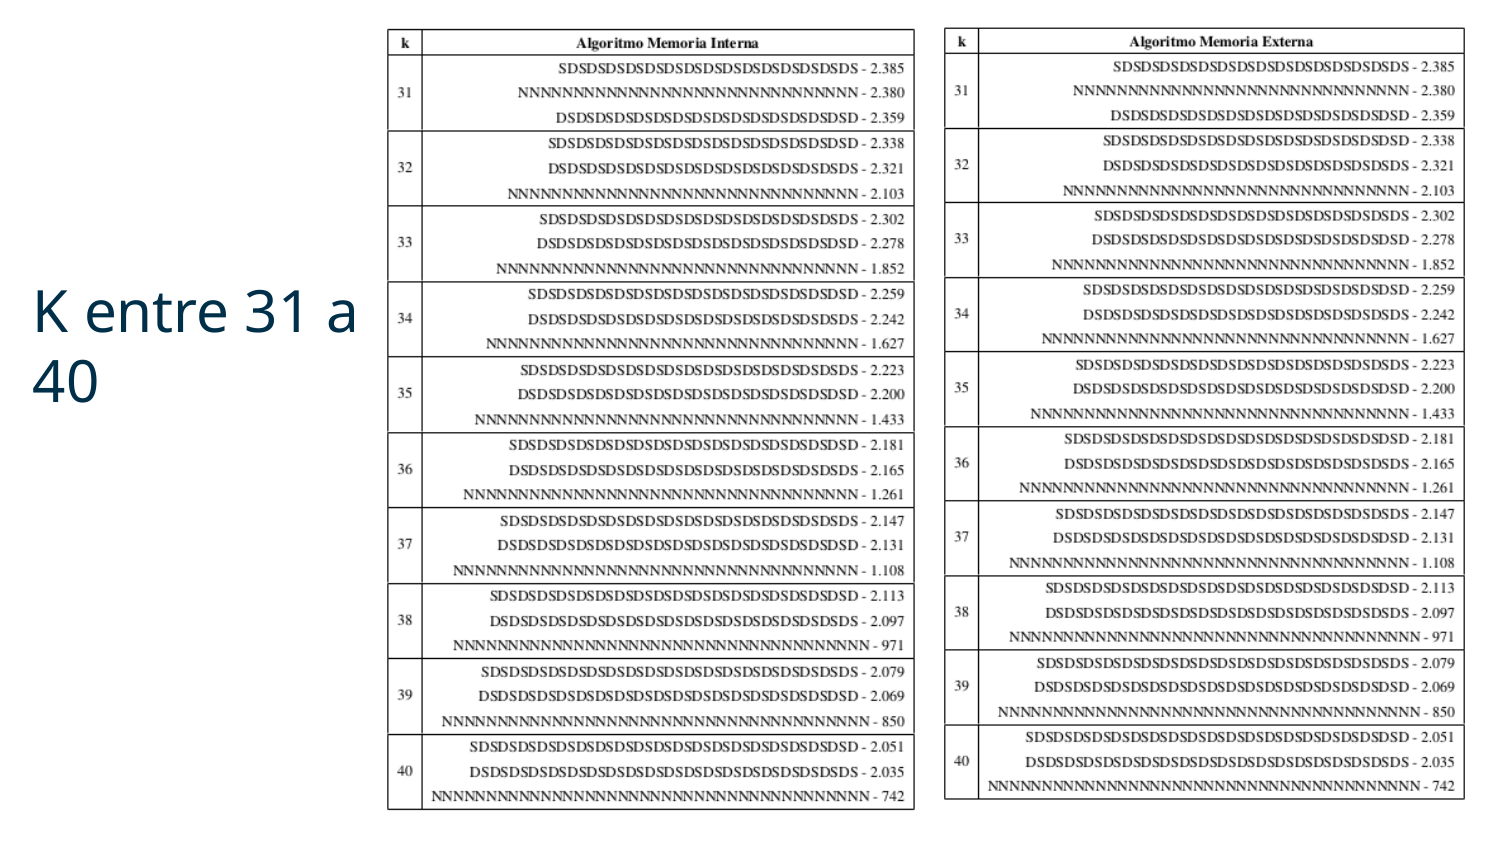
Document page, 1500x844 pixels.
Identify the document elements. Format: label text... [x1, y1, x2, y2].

picture [942, 24, 1476, 807]
text_box K entre 31 a 40 [17, 189, 375, 655]
picture [380, 24, 925, 819]
